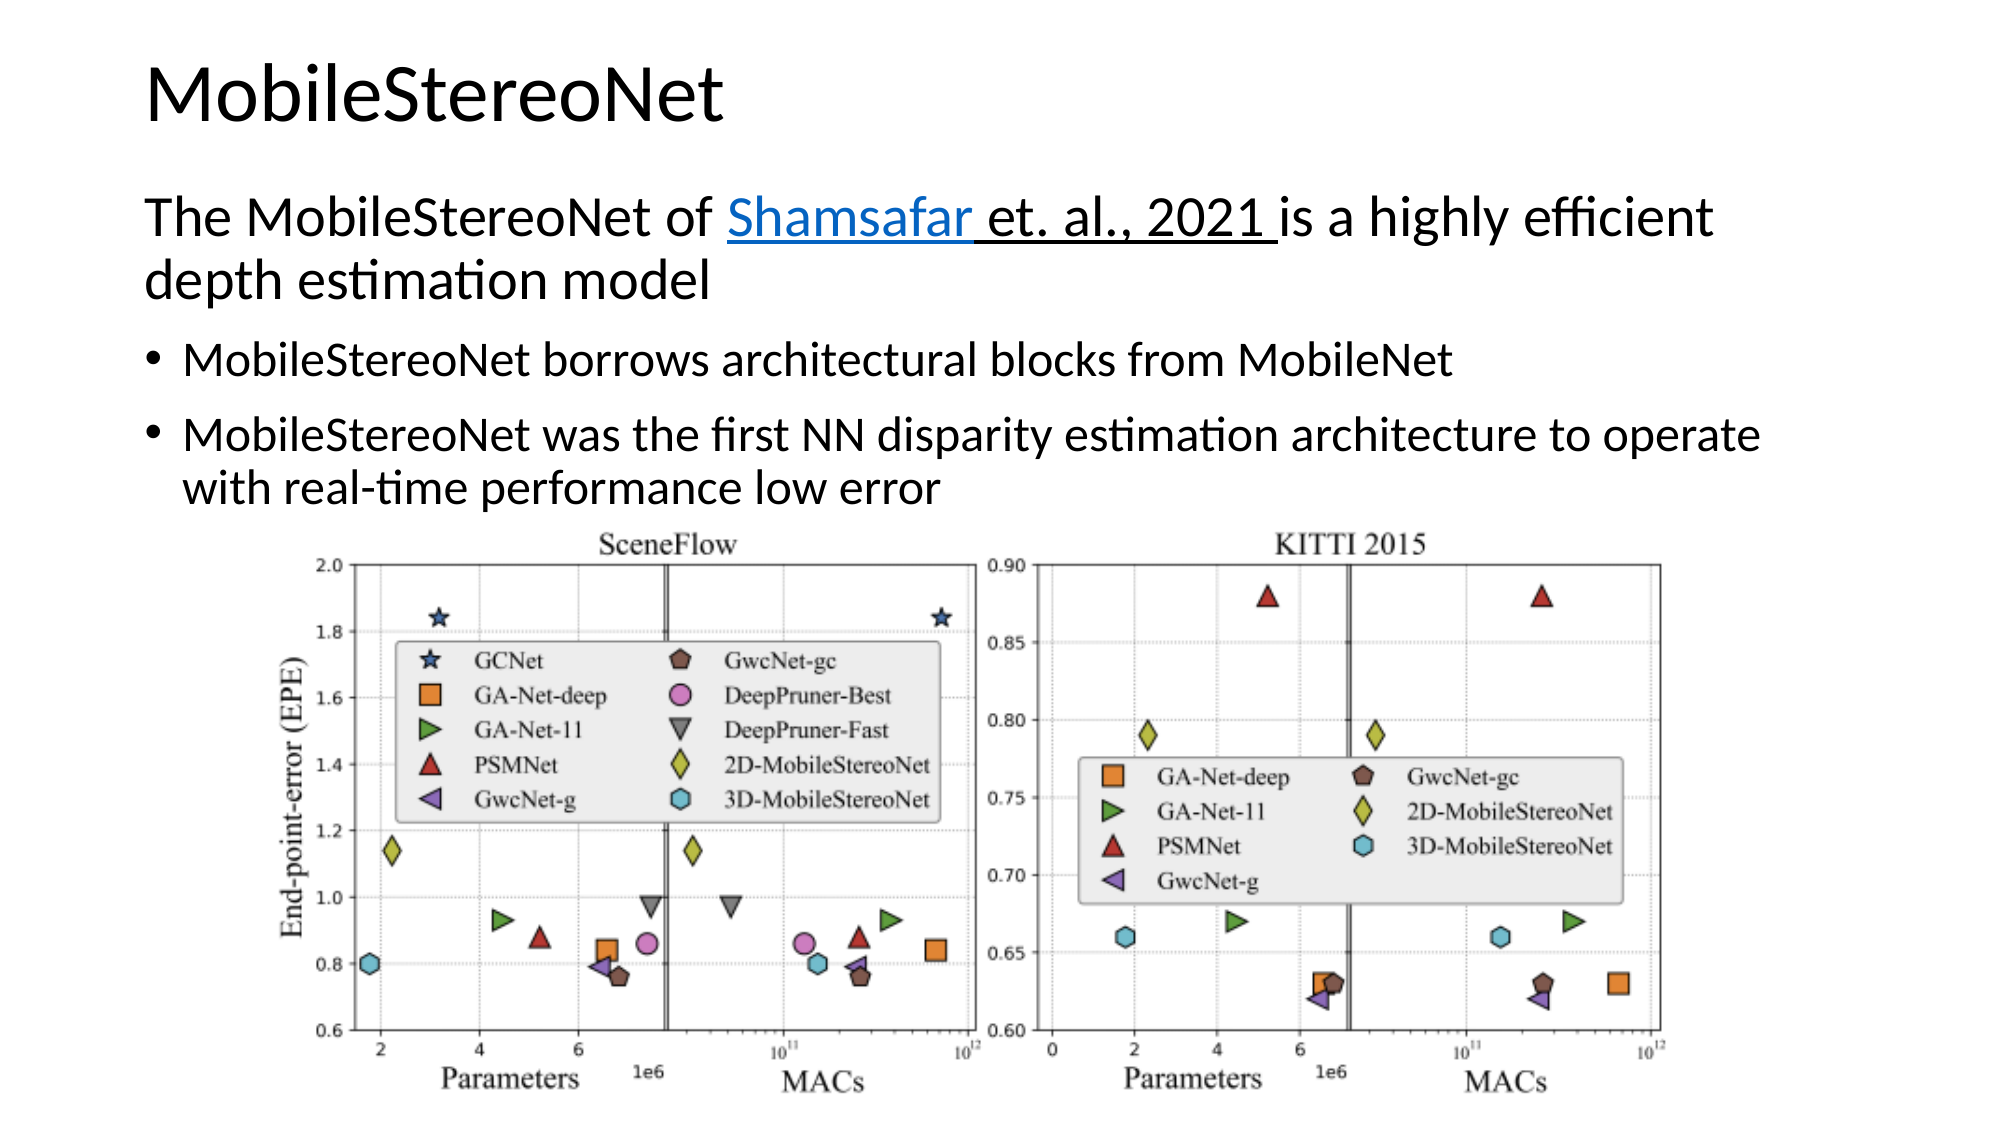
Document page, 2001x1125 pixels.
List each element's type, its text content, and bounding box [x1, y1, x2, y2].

picture [274, 527, 1673, 1097]
title MobileStereoNet [129, 22, 1855, 166]
list The MobileStereoNet of Shamsafar et. al., 2021 is a highly efficient depth estimation model MobileStereoNet borrows architectural blocks from MobileNet MobileStereoNet was the first NN disparity estimation architecture to operate with real-time performance low error [129, 178, 1855, 546]
